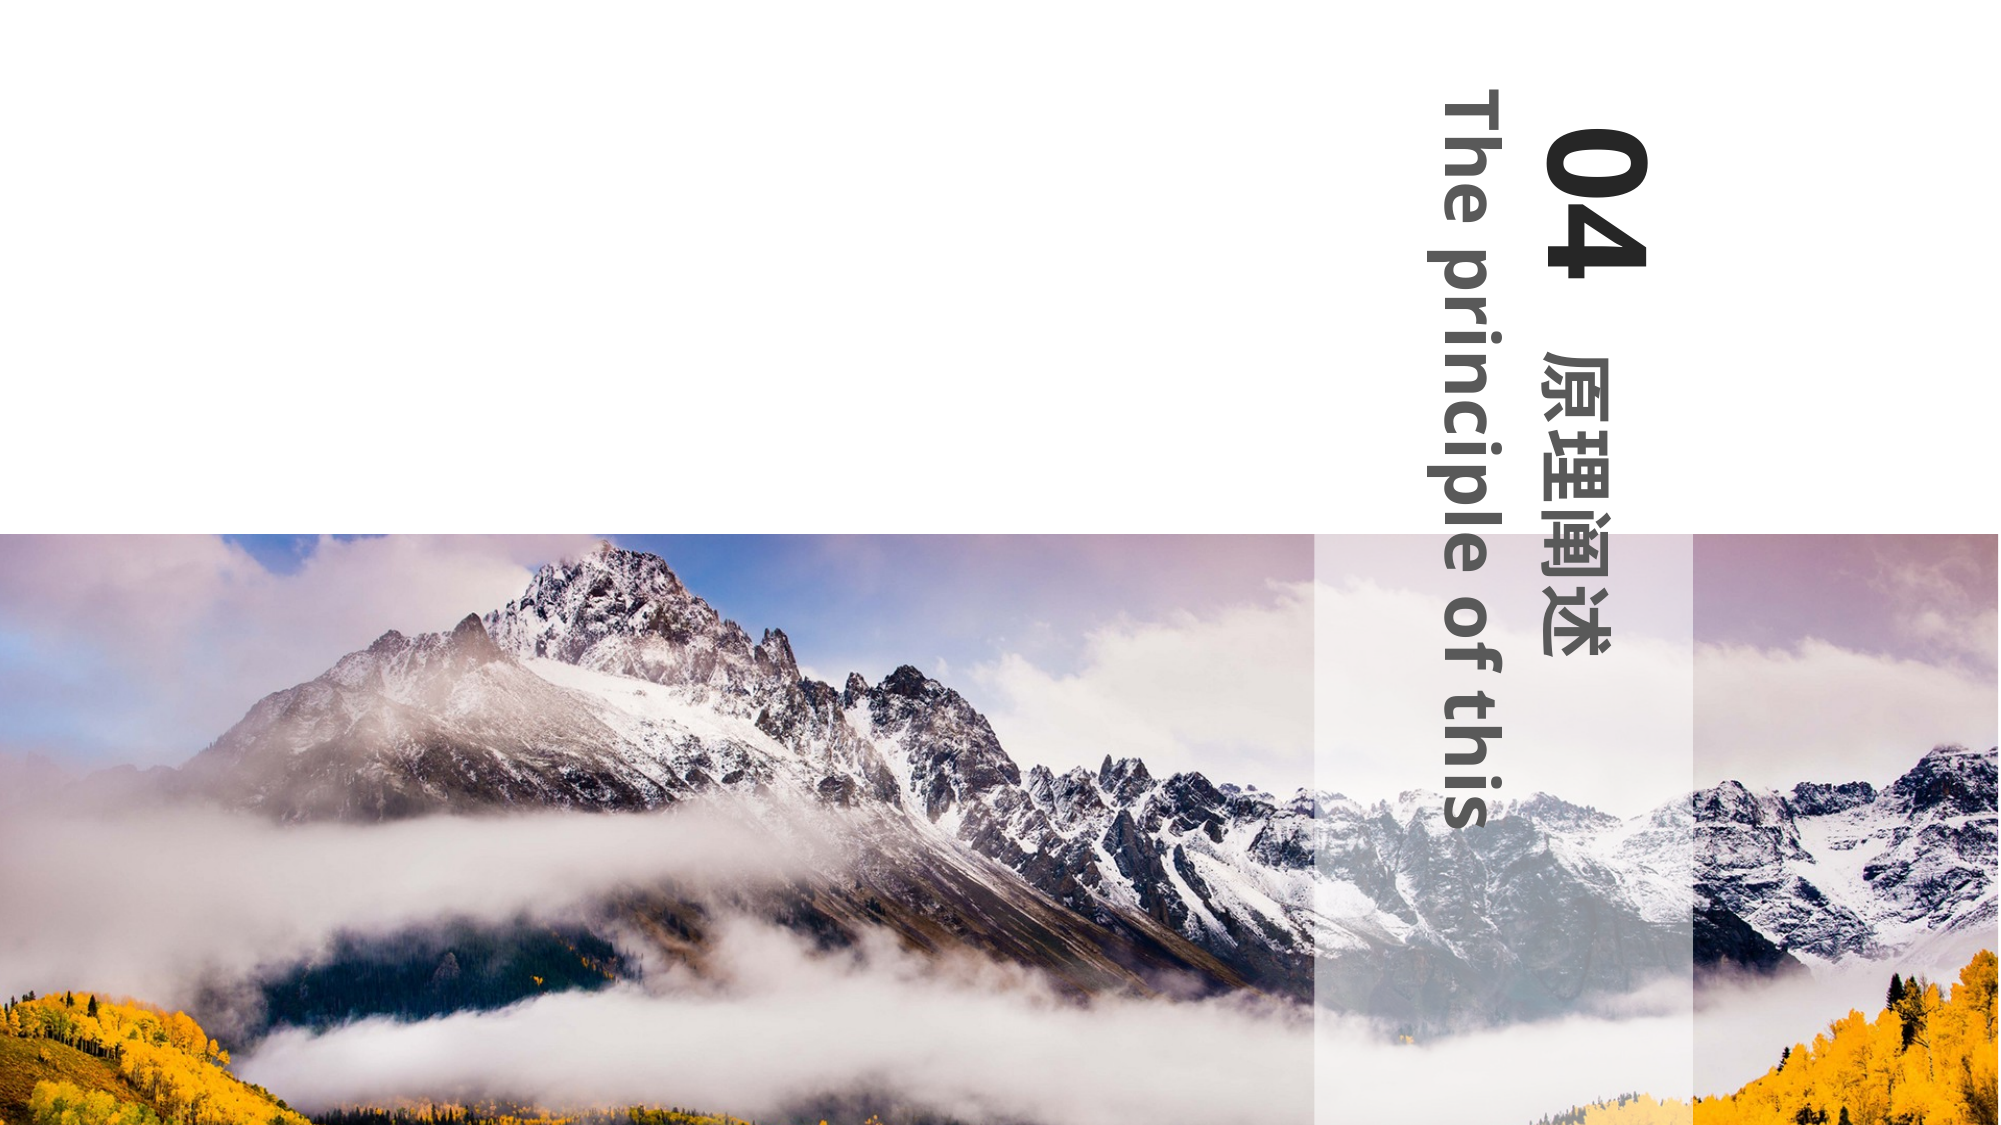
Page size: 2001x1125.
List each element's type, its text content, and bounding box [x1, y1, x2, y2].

text_box 04 原理阐述 The principle of this [1314, 73, 1693, 534]
picture [0, 534, 1999, 1125]
